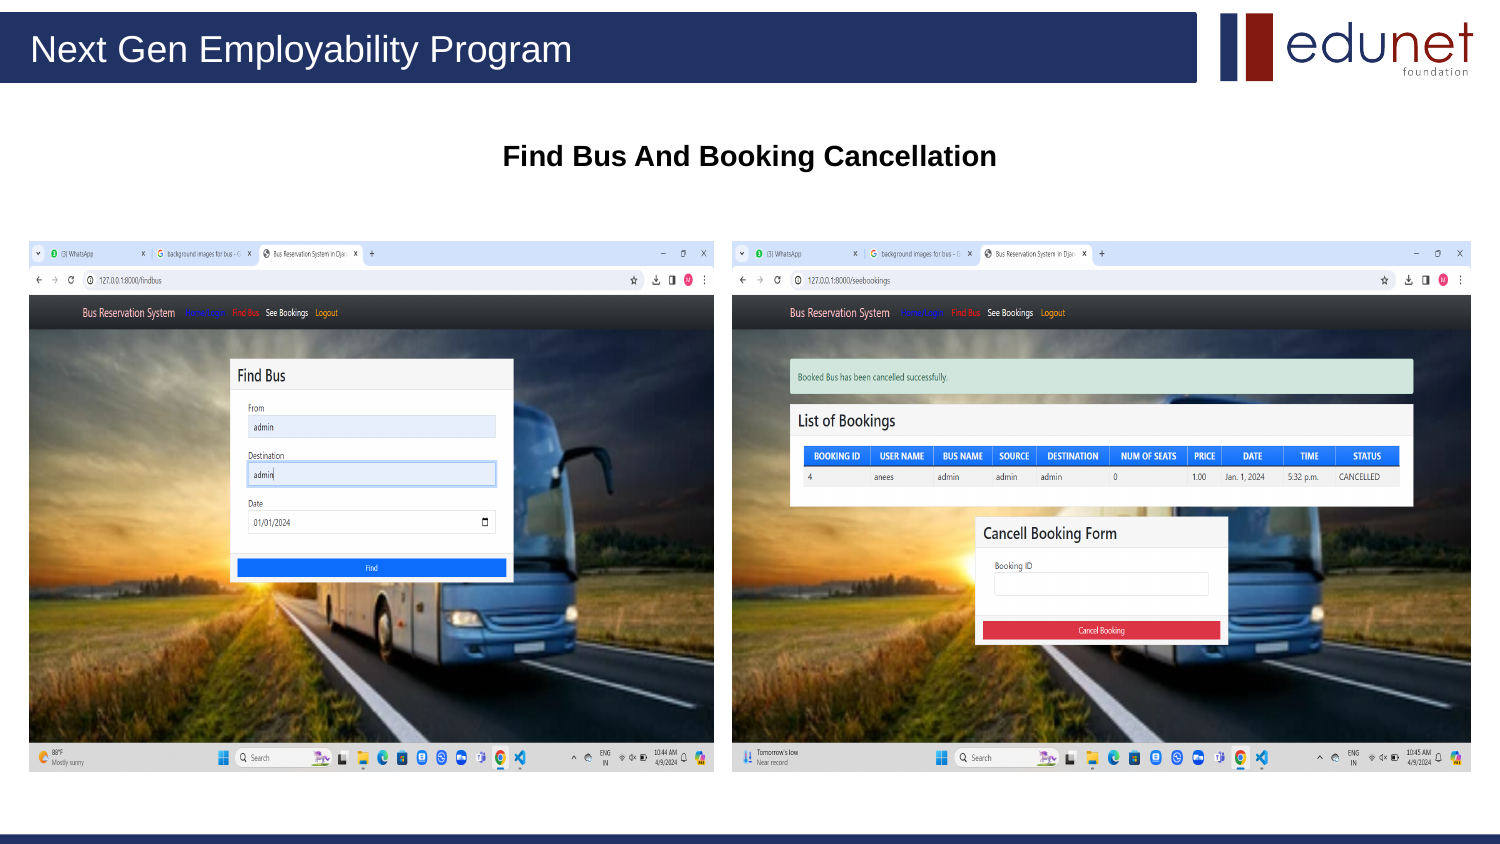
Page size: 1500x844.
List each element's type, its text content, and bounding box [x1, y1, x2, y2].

picture [1279, 14, 1482, 83]
picture [29, 240, 714, 772]
picture [732, 240, 1471, 772]
title Find Bus And Booking Cancellation [103, 101, 1397, 208]
